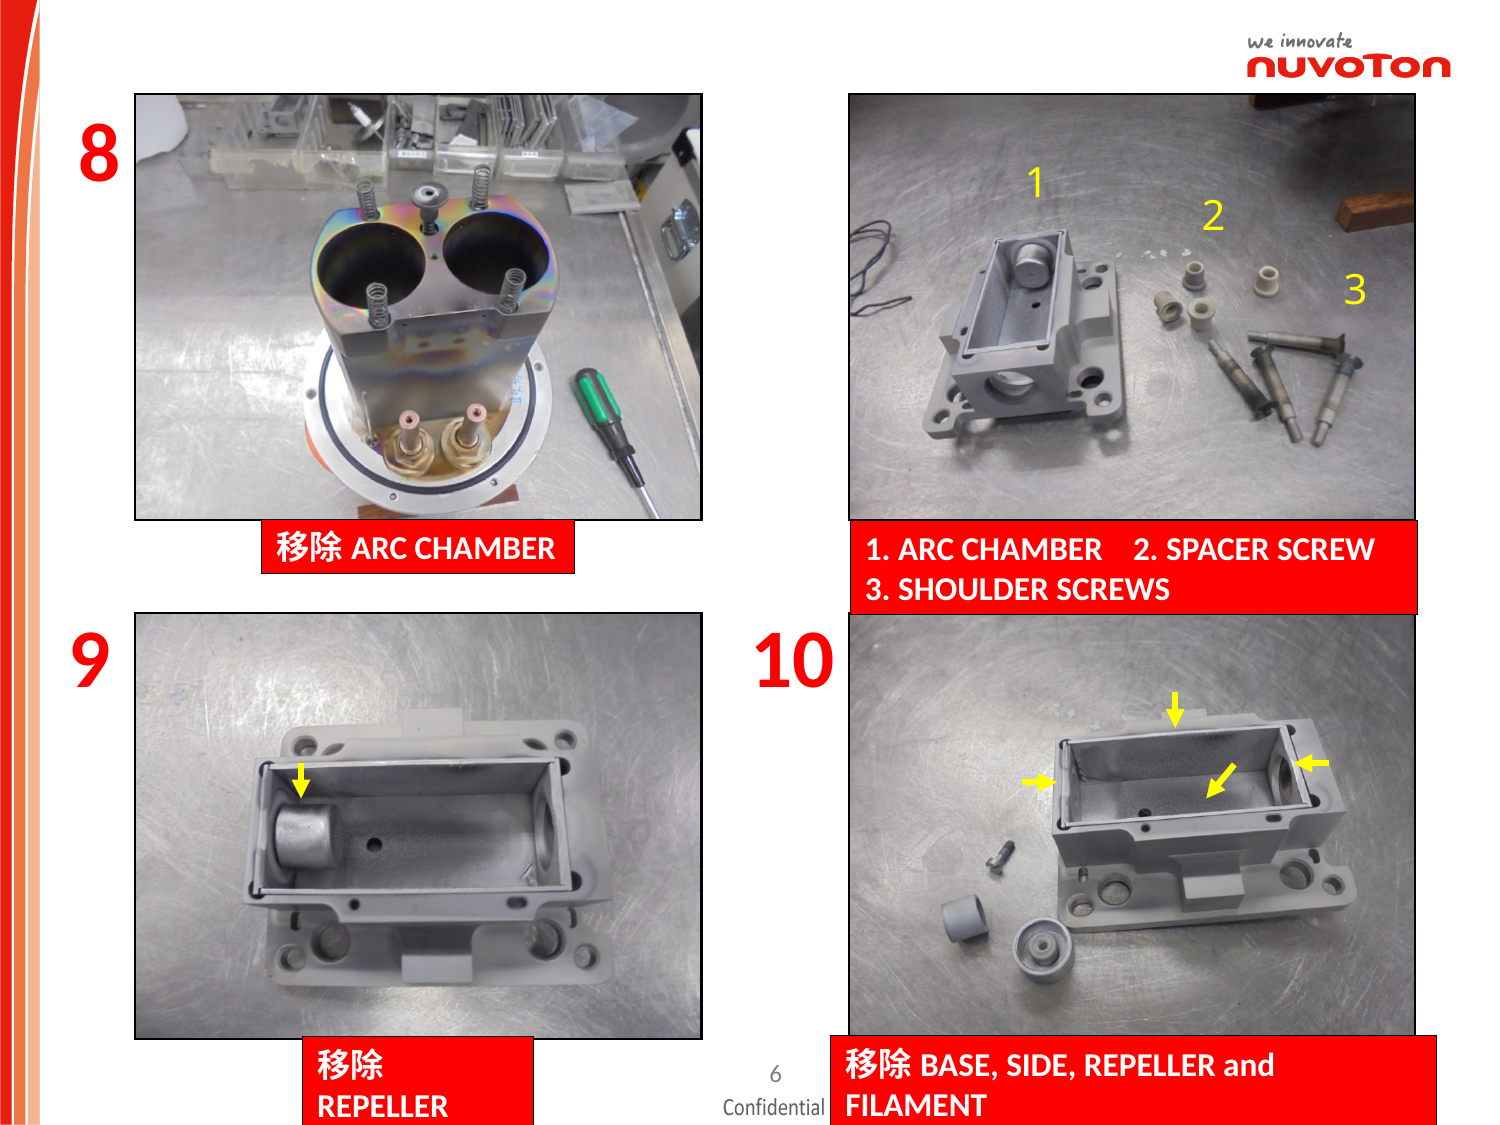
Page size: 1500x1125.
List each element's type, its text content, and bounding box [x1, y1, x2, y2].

text_box 9 [53, 596, 126, 712]
text_box 移除BASE, SIDE, REPELLER and FILAMENT PLATES LINER [830, 1035, 1437, 1125]
text_box 1. ARC CHAMBER 2. SPACER SCREW 3. SHOULDER SCREWS [850, 523, 1418, 615]
text_box 移除REPELLER [302, 1047, 534, 1125]
slide_number 5 [600, 1042, 830, 1103]
picture [0, 0, 1500, 1125]
text_box 移除ARC CHAMBER [261, 529, 575, 574]
picture [135, 613, 701, 1038]
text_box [1205, 764, 1235, 799]
picture [849, 94, 1415, 520]
text_box 10 [734, 596, 850, 712]
text_box 8 [62, 90, 136, 206]
picture [849, 613, 1415, 1038]
